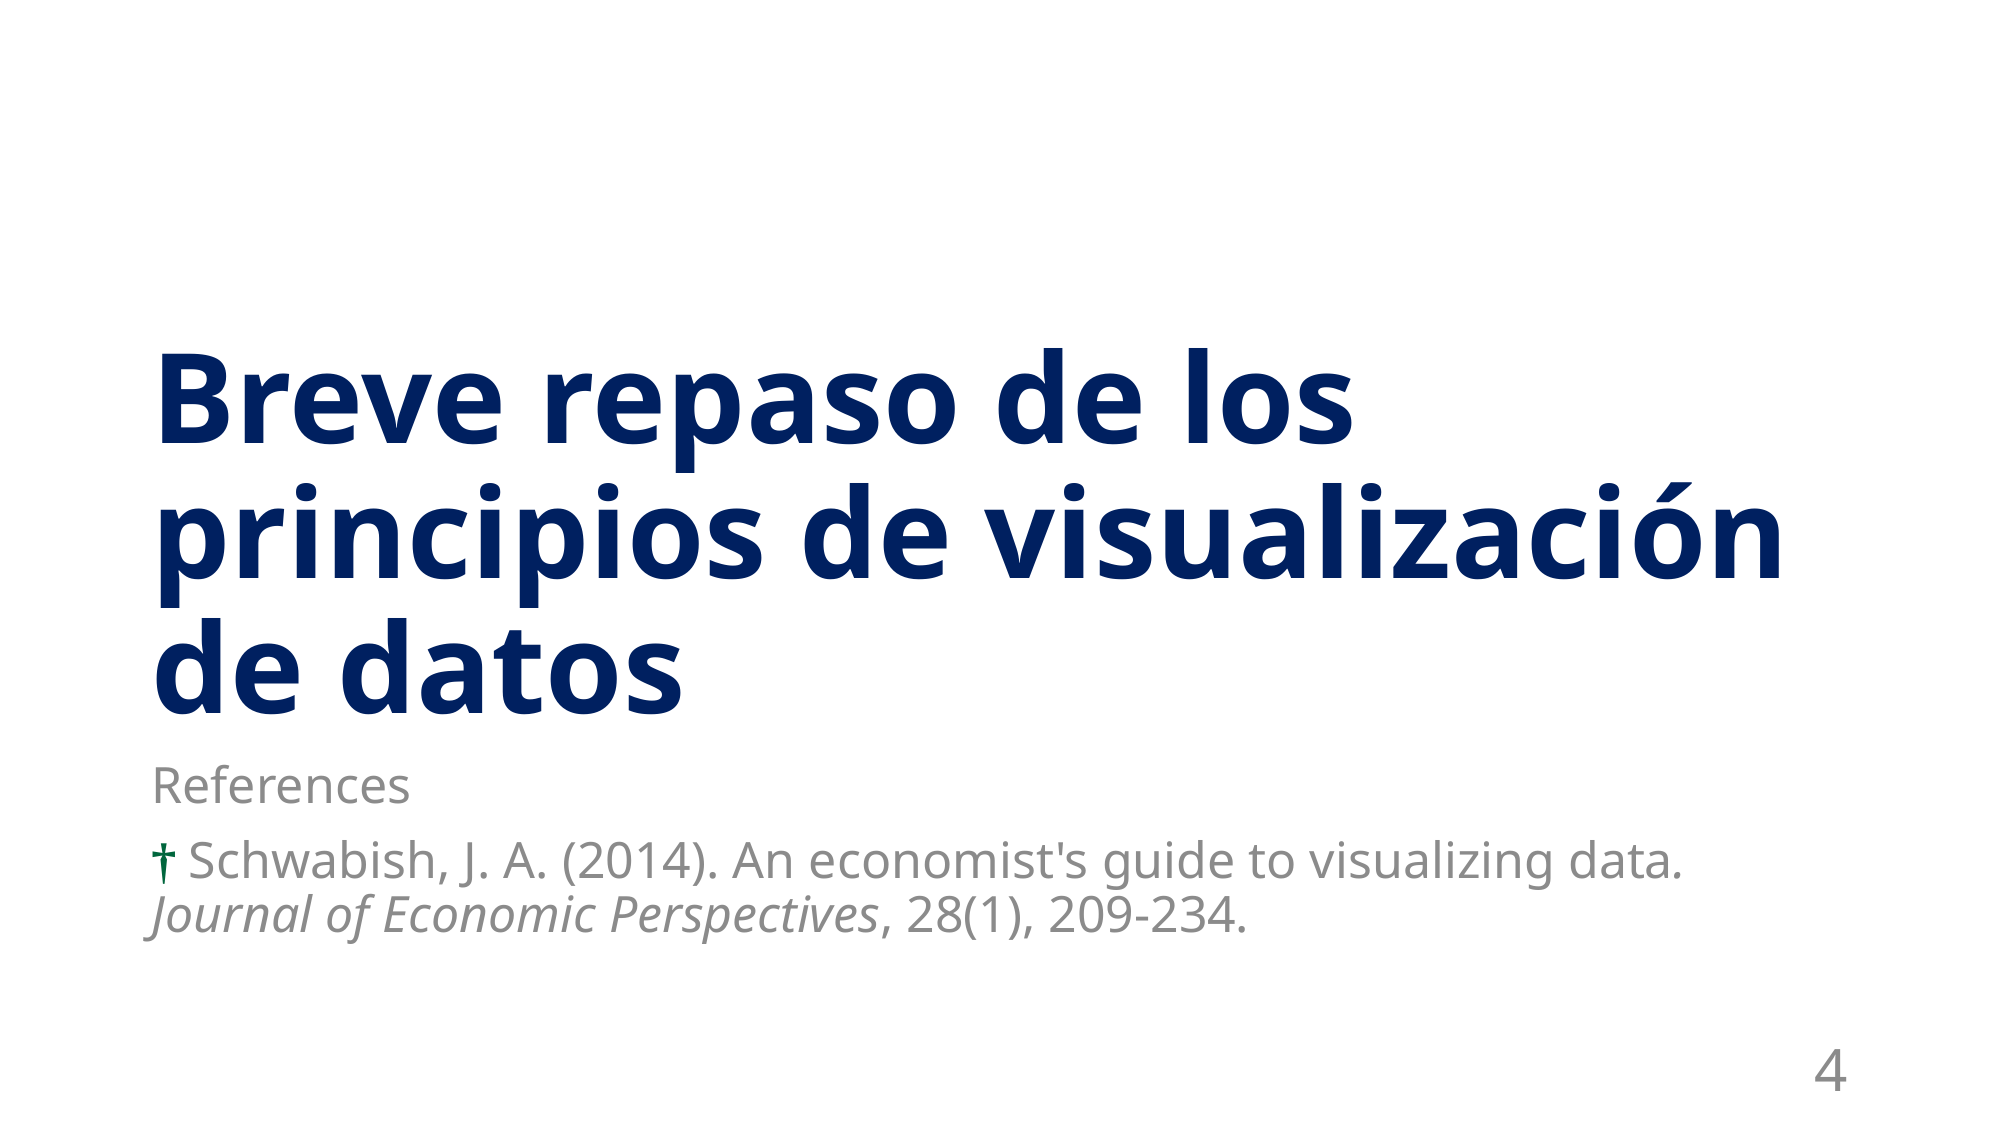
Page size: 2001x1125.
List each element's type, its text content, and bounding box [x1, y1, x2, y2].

slide_number 4 [1412, 1042, 1863, 1103]
list References † Schwabish, J. A. (2014). An economist's guide to visualizing data. Journal of Economic Perspectives, 28(1), 209-234. [136, 752, 1862, 999]
title Breve repaso de los principios de visualización de datos [136, 280, 1862, 749]
